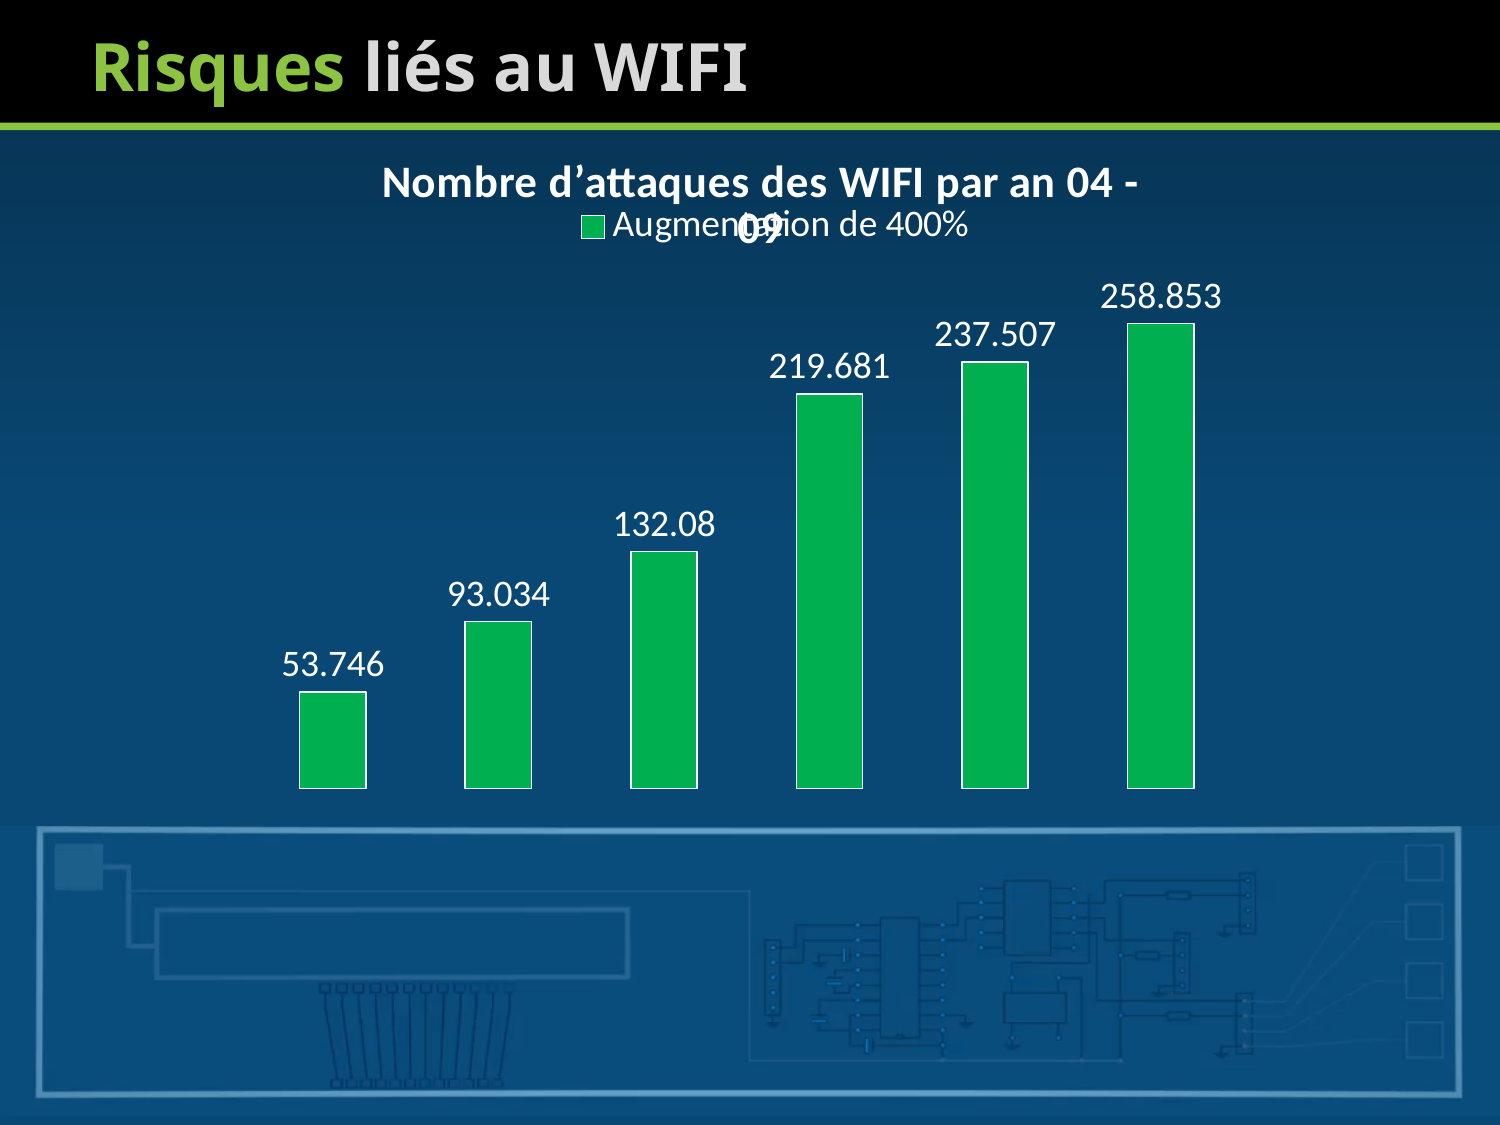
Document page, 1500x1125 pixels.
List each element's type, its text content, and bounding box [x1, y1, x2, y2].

title Risques liés au WIFI [75, 12, 938, 113]
picture [0, 826, 1500, 1118]
chart [249, 124, 1272, 976]
